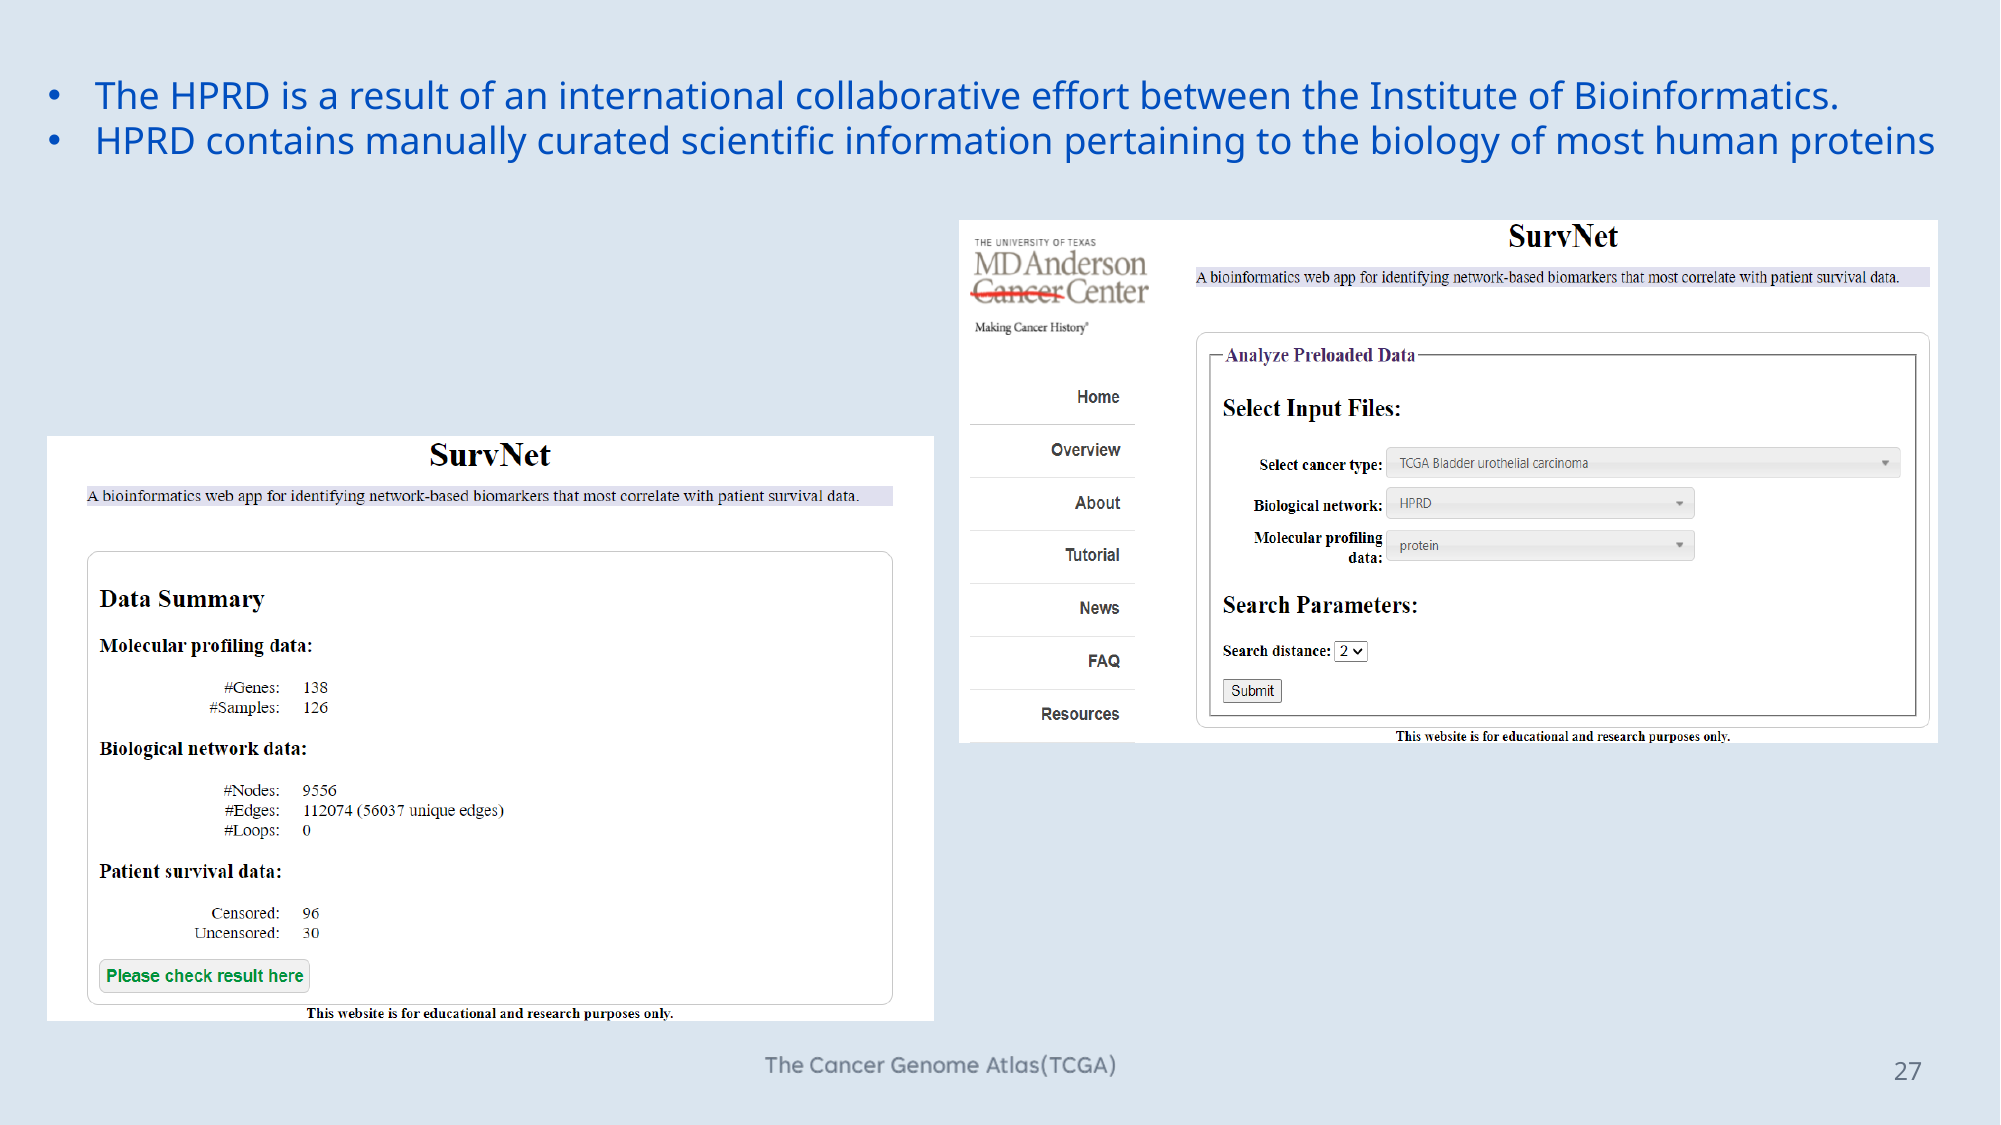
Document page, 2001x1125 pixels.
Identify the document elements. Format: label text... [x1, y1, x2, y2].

slide_number 27 [1487, 1042, 1938, 1103]
text_box The HPRD is a result of an international collaborative effort between the Institute of Bioinformatics. HPRD contains manually curated scientific information pertaining to the biology of most human proteins [33, 64, 2000, 170]
picture [47, 436, 934, 1021]
picture [603, 1033, 1279, 1094]
picture [959, 220, 1938, 743]
